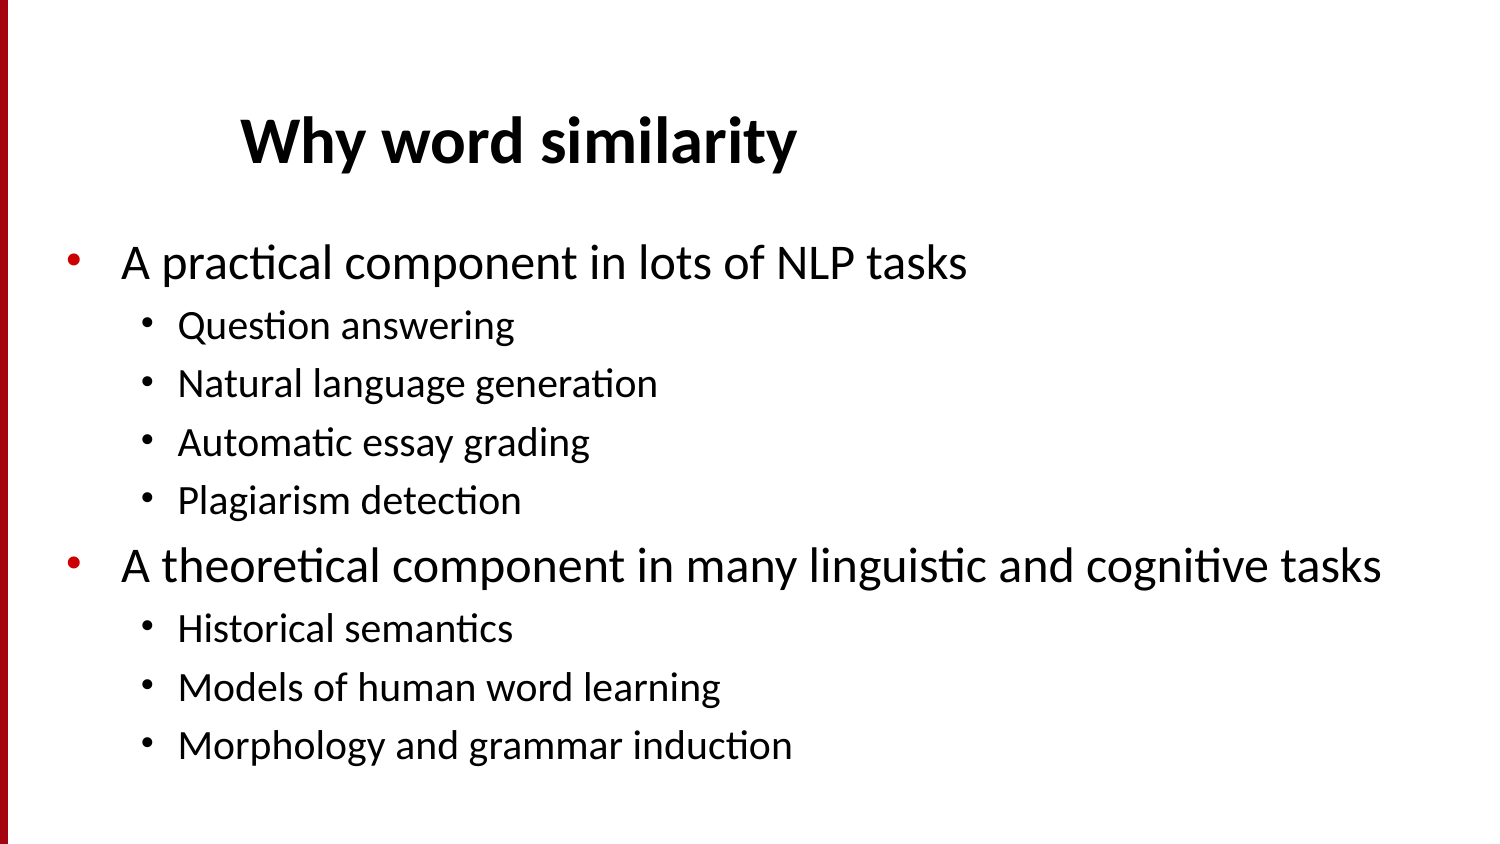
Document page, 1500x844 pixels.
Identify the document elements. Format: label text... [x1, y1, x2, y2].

list A practical component in lots of NLP tasks Question answering Natural language generation Automatic essay grading Plagiarism detection A theoretical component in many linguistic and cognitive tasks Historical semantics Models of human word learning Morphology and grammar induction [50, 221, 1450, 769]
title Why word similarity [225, 62, 1450, 185]
